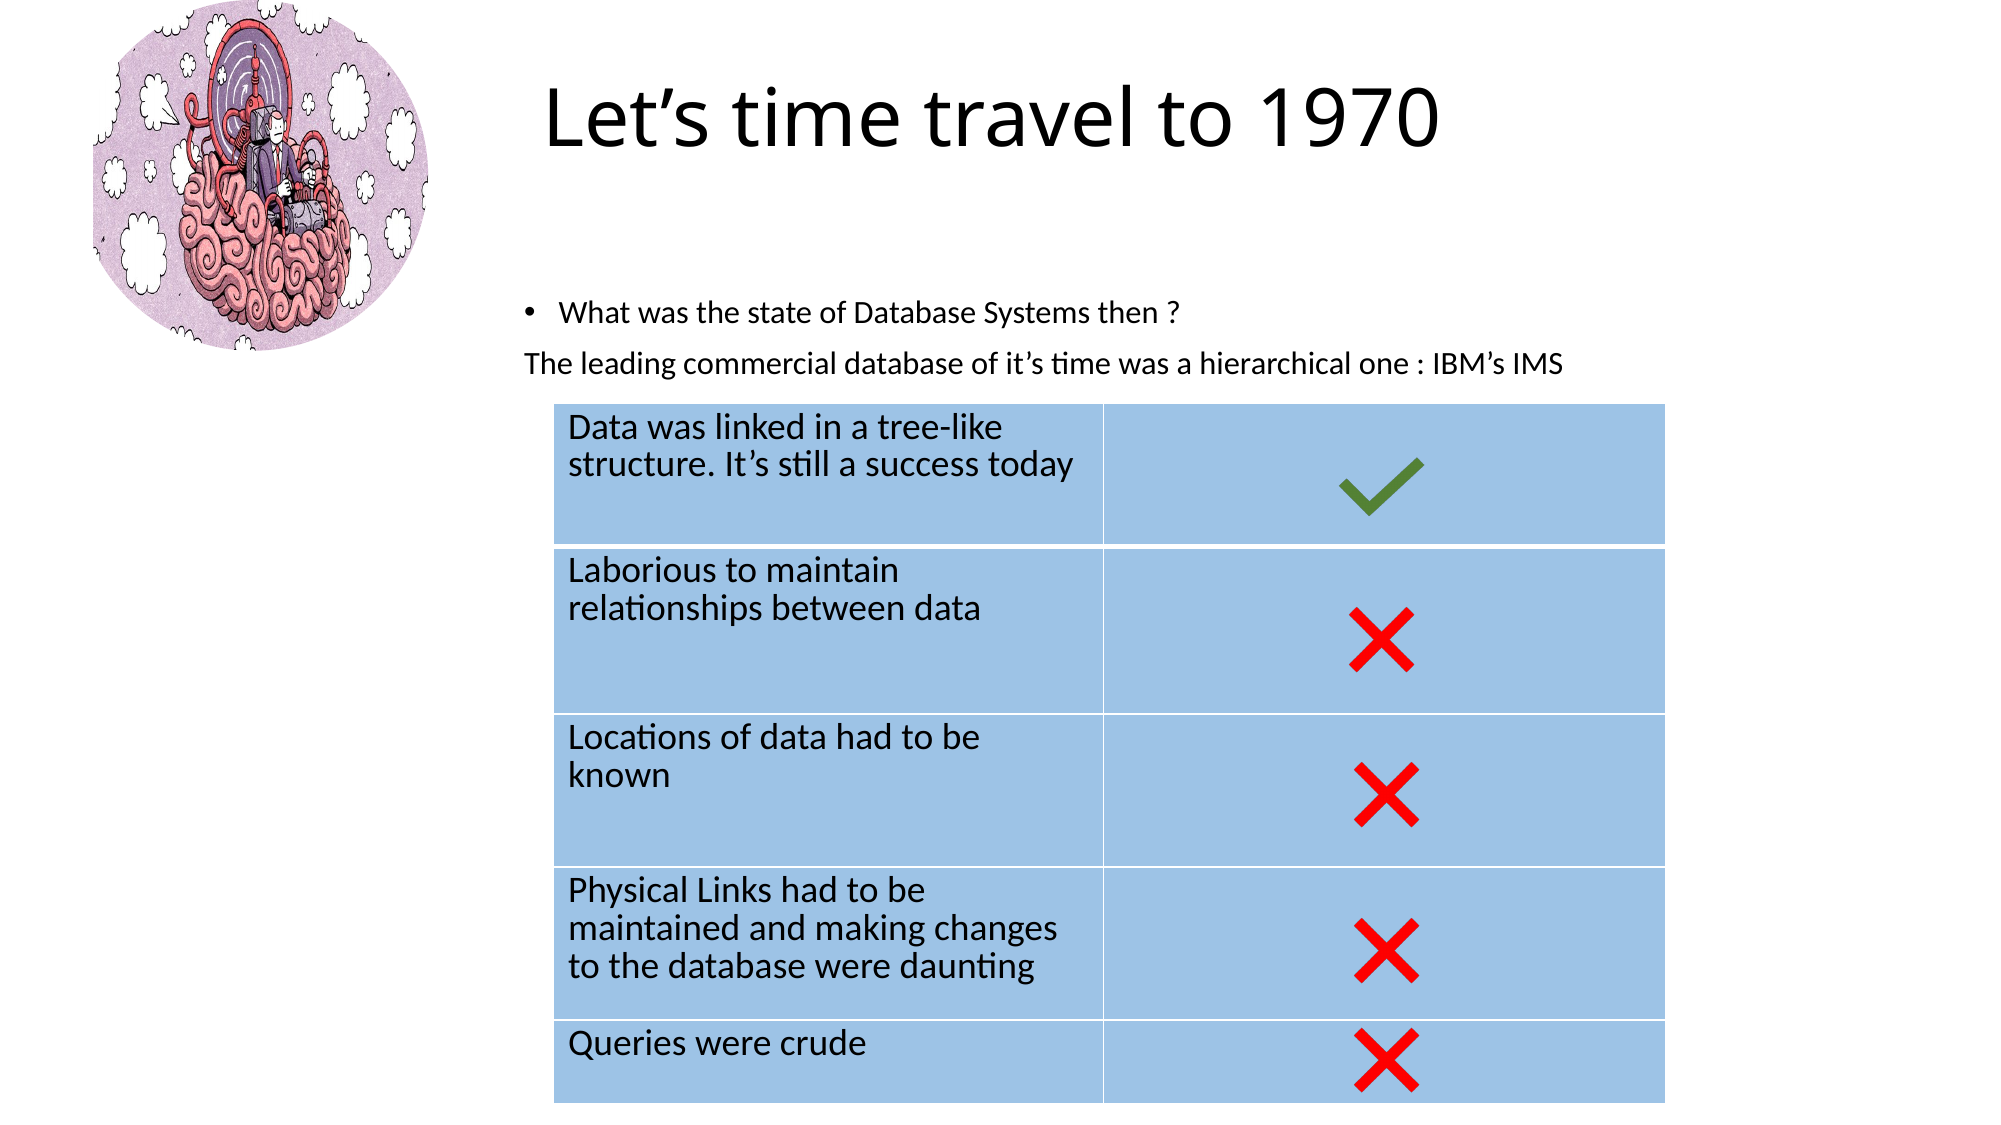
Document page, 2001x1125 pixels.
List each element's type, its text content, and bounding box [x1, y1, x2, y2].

table_cell [1104, 1021, 1342, 1103]
table_cell Locations of data had to be known [554, 715, 1103, 866]
picture [1342, 906, 1431, 995]
title Let’s time travel to 1970 [527, 35, 1568, 206]
table_cell Queries were crude [554, 1021, 1103, 1103]
picture [1337, 443, 1426, 530]
picture [1342, 1016, 1431, 1105]
table_cell [1431, 1021, 1665, 1103]
table_cell Laborious to maintain relationships between data [554, 549, 1103, 713]
table_header Data was linked in a tree-like structure. It’s still a success today [554, 404, 1103, 544]
table_cell [1104, 715, 1665, 866]
picture [92, 0, 429, 351]
table_cell [1104, 549, 1665, 713]
table_header [1104, 404, 1665, 544]
picture [1337, 595, 1426, 684]
list What was the state of Database Systems then ? The leading commercial database of it’s time was a hierarchical one : IBM’s IMS [509, 287, 1586, 414]
picture [1342, 750, 1431, 839]
table_cell Physical Links had to be maintained and making changes to the database were daunting [554, 868, 1103, 1019]
table_cell [1104, 868, 1665, 1019]
